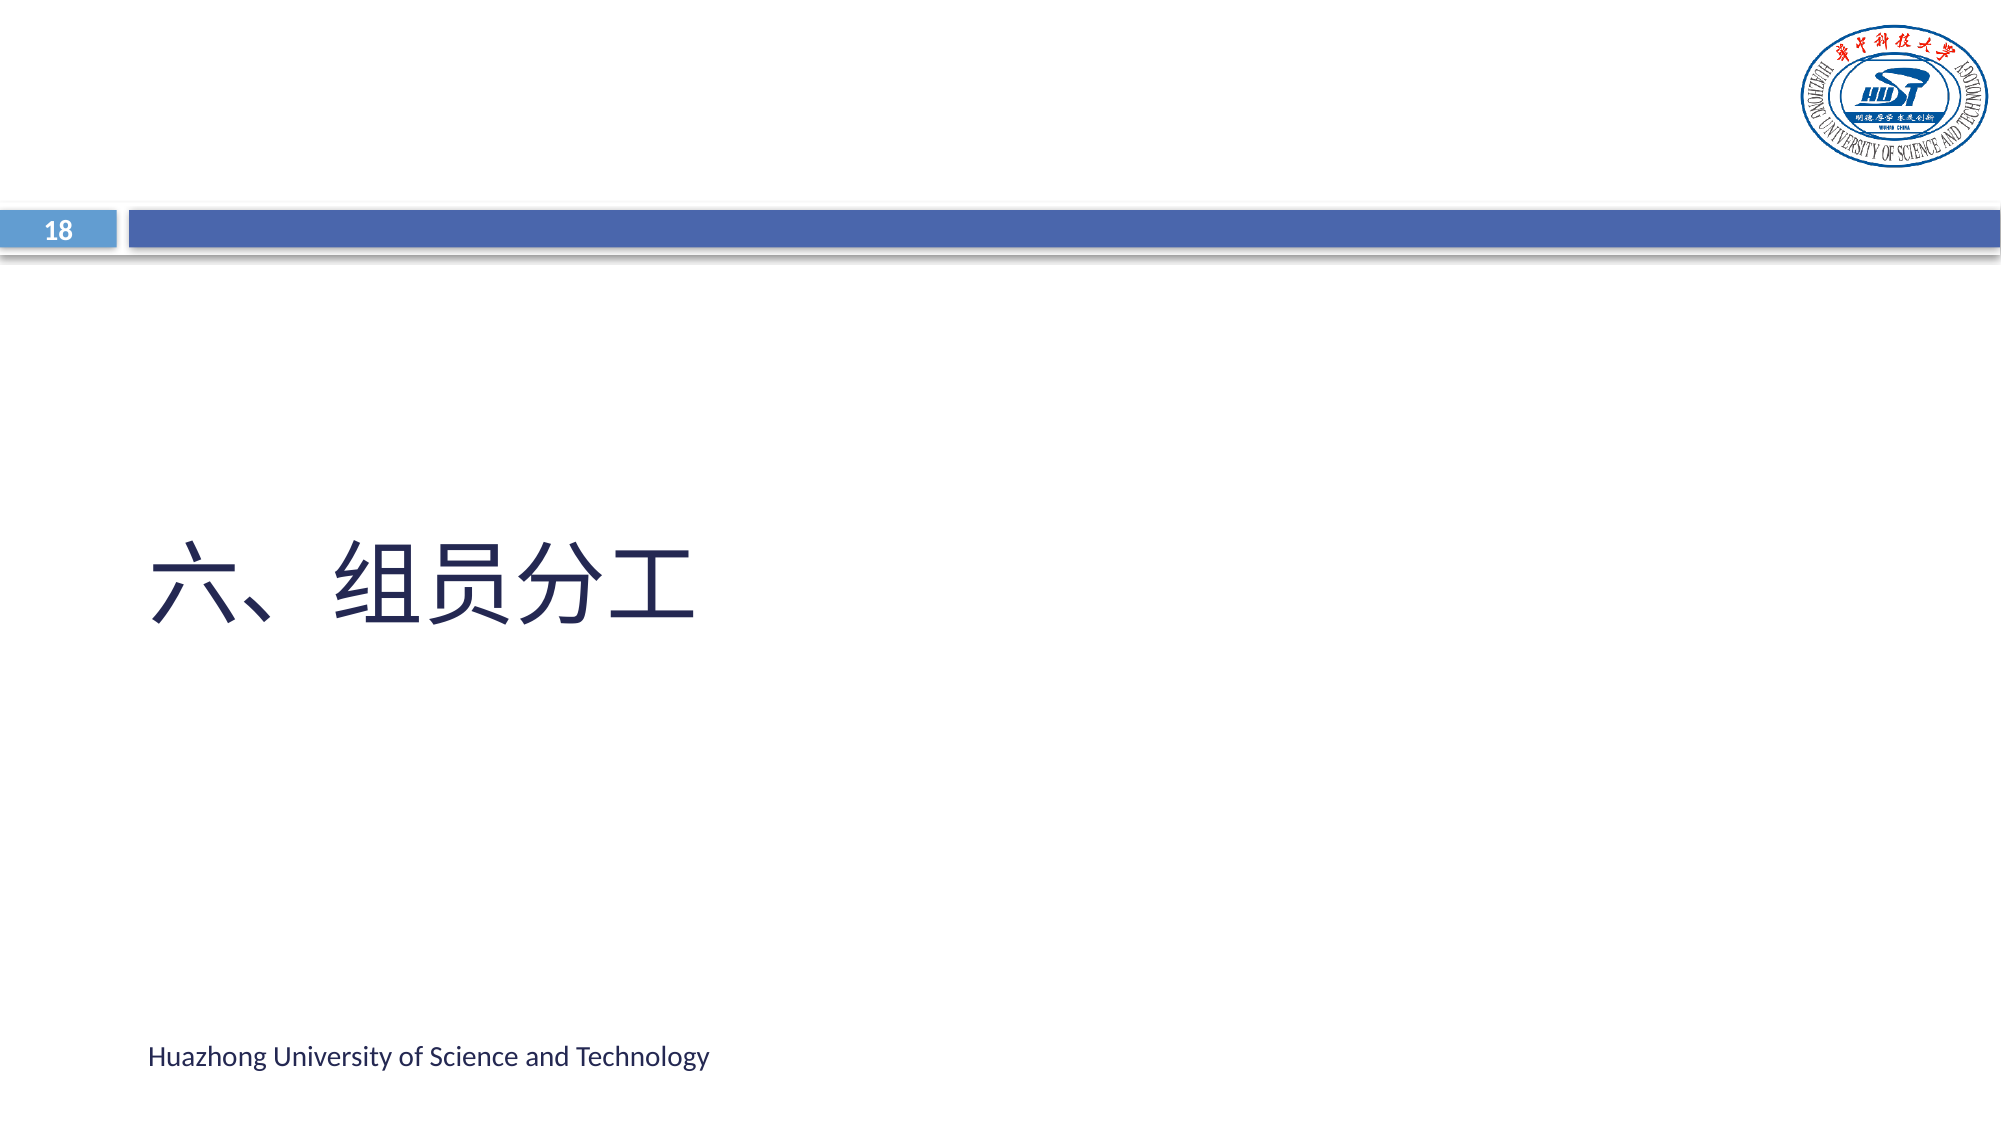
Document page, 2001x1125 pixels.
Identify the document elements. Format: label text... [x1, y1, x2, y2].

footer Huazhong University of Science and Technology [133, 1024, 1319, 1085]
slide_number 18 [0, 208, 117, 249]
picture [1789, 12, 2000, 178]
text_box 六、组员分工 [133, 499, 1917, 662]
